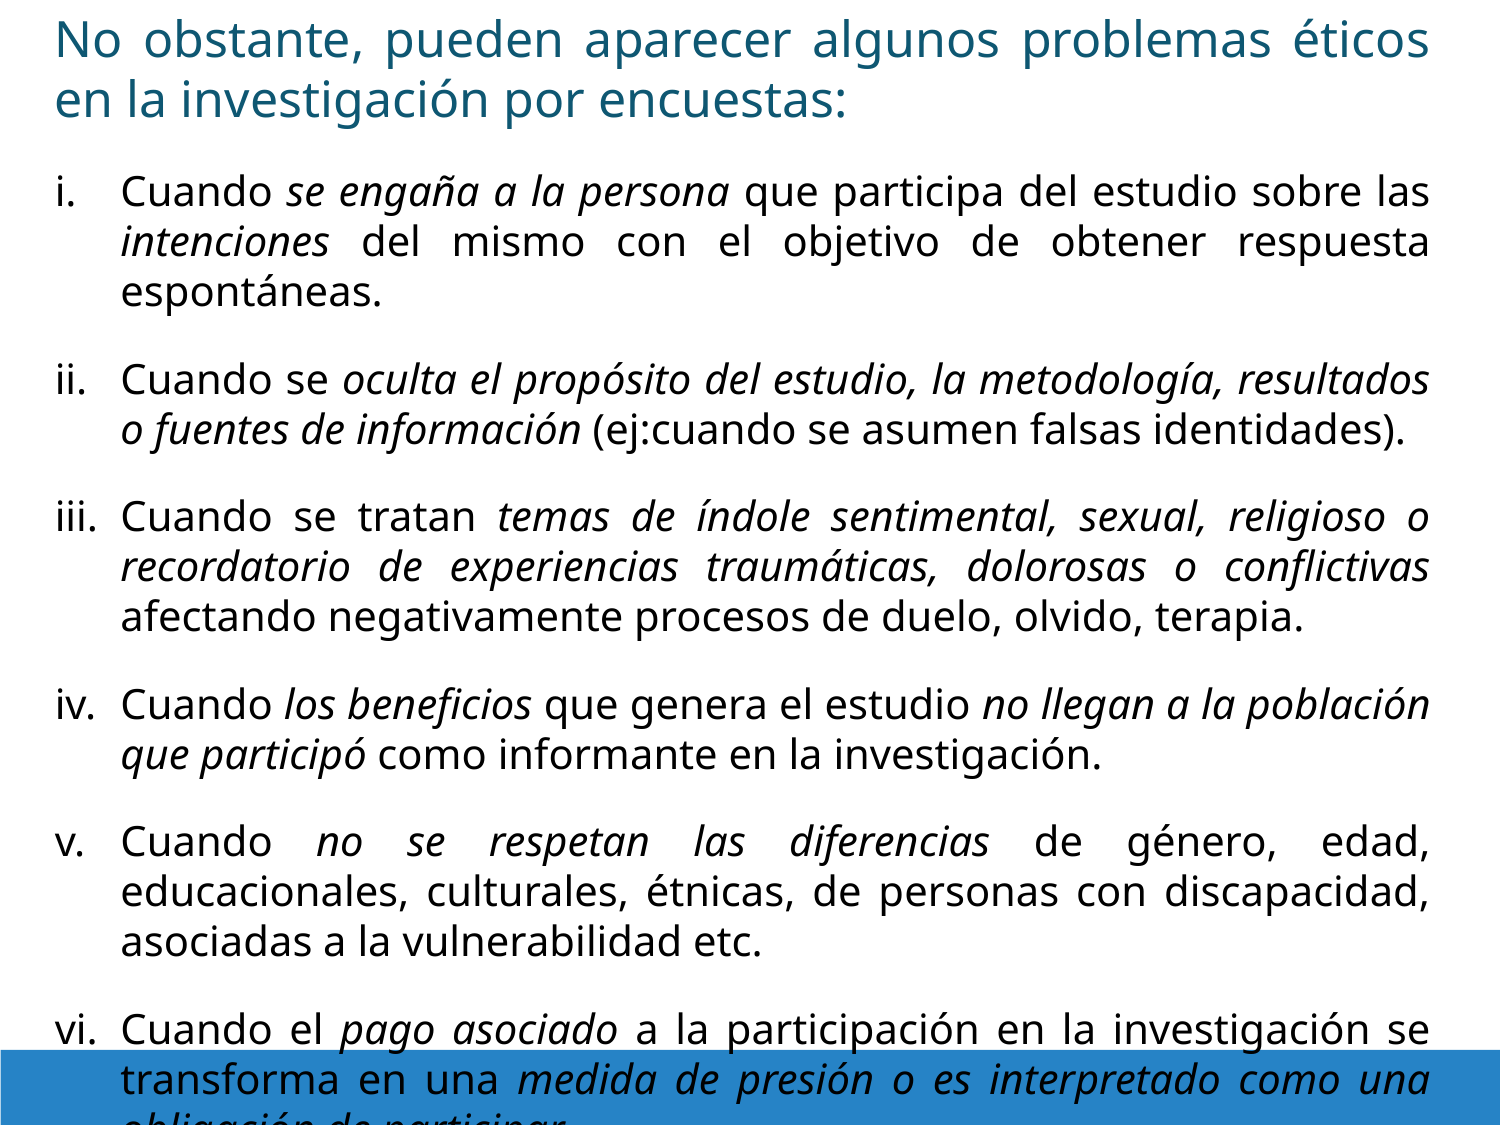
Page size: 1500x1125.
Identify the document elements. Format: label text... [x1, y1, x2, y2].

text_box No obstante, pueden aparecer algunos problemas éticos en la investigación por encuestas: Cuando se engaña a la persona que participa del estudio sobre las intenciones del mismo con el objetivo de obtener respuesta espontáneas. Cuando se oculta el propósito del estudio, la metodología, resultados o fuentes de información (ej:cuando se asumen falsas identidades). Cuando se tratan temas de índole sentimental, sexual, religioso o recordatorio de experiencias traumáticas, dolorosas o conflictivas afectando negativamente procesos de duelo, olvido, terapia. Cuando los beneficios que genera el estudio no llegan a la población que participó como informante en la investigación. Cuando no se respetan las diferencias de género, edad, educacionales, culturales, étnicas, de personas con discapacidad, asociadas a la vulnerabilidad etc. Cuando el pago asociado a la participación en la investigación se transforma en una medida de presión o es interpretado como una obligación de participar. [39, 0, 1446, 1125]
